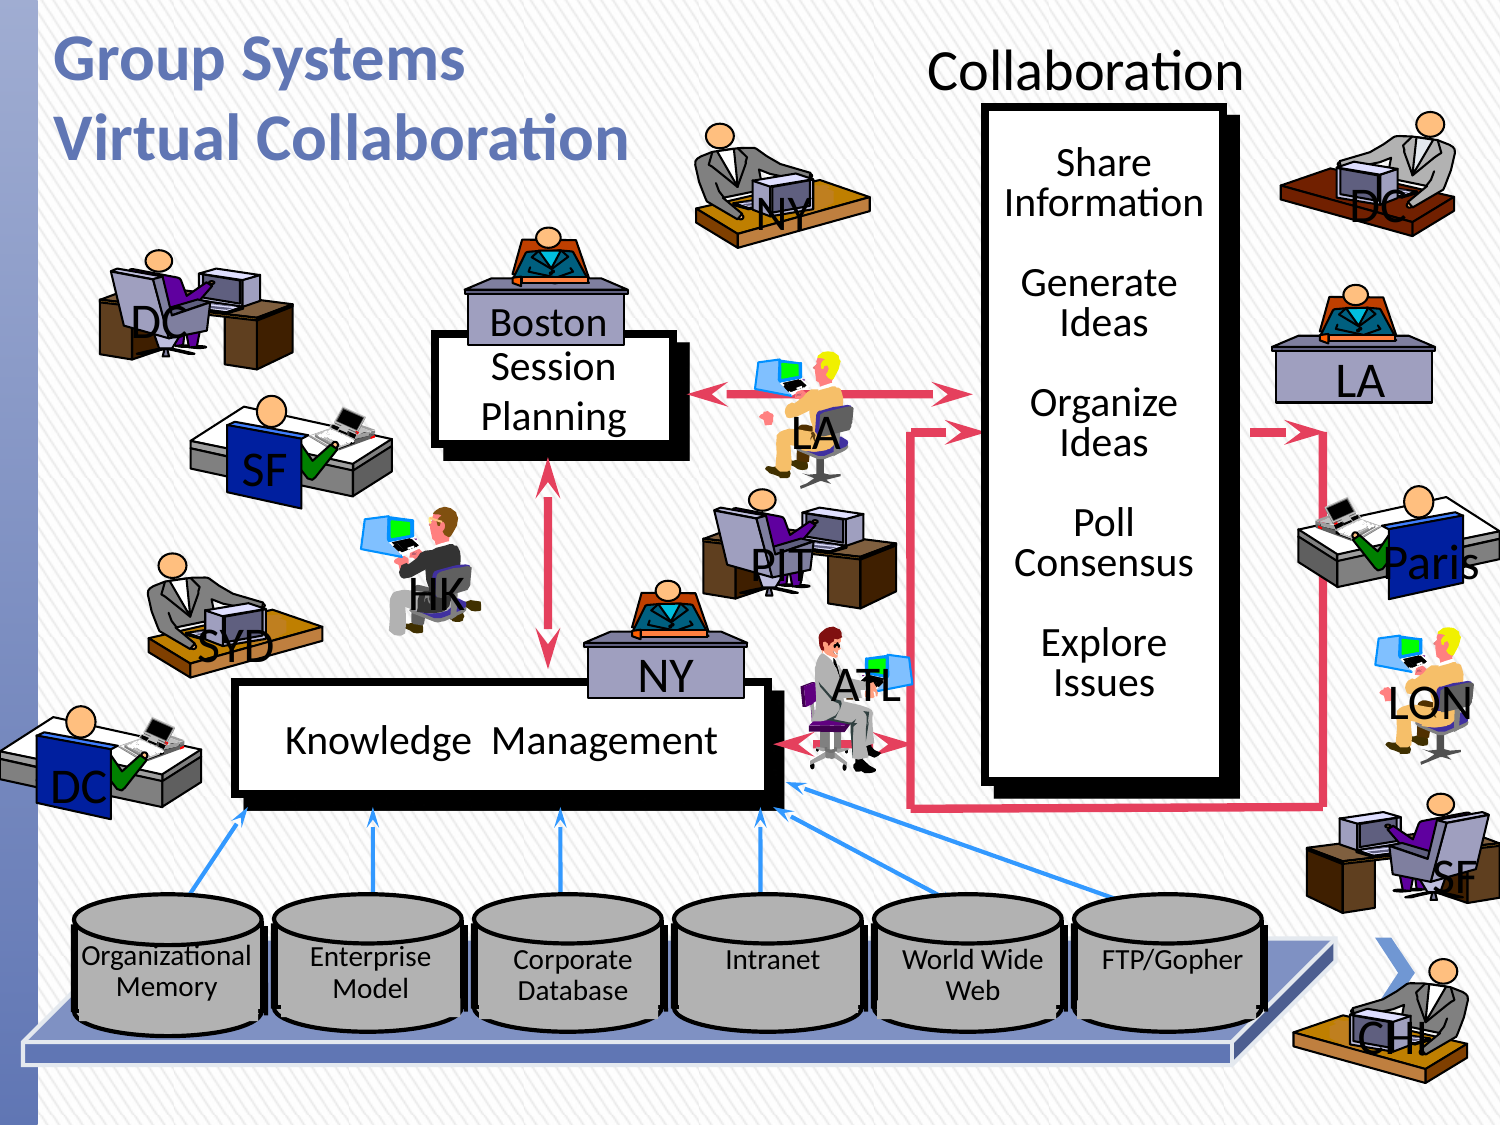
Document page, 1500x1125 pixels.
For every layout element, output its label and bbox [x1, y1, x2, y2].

text_box [0, 5, 1500, 1084]
